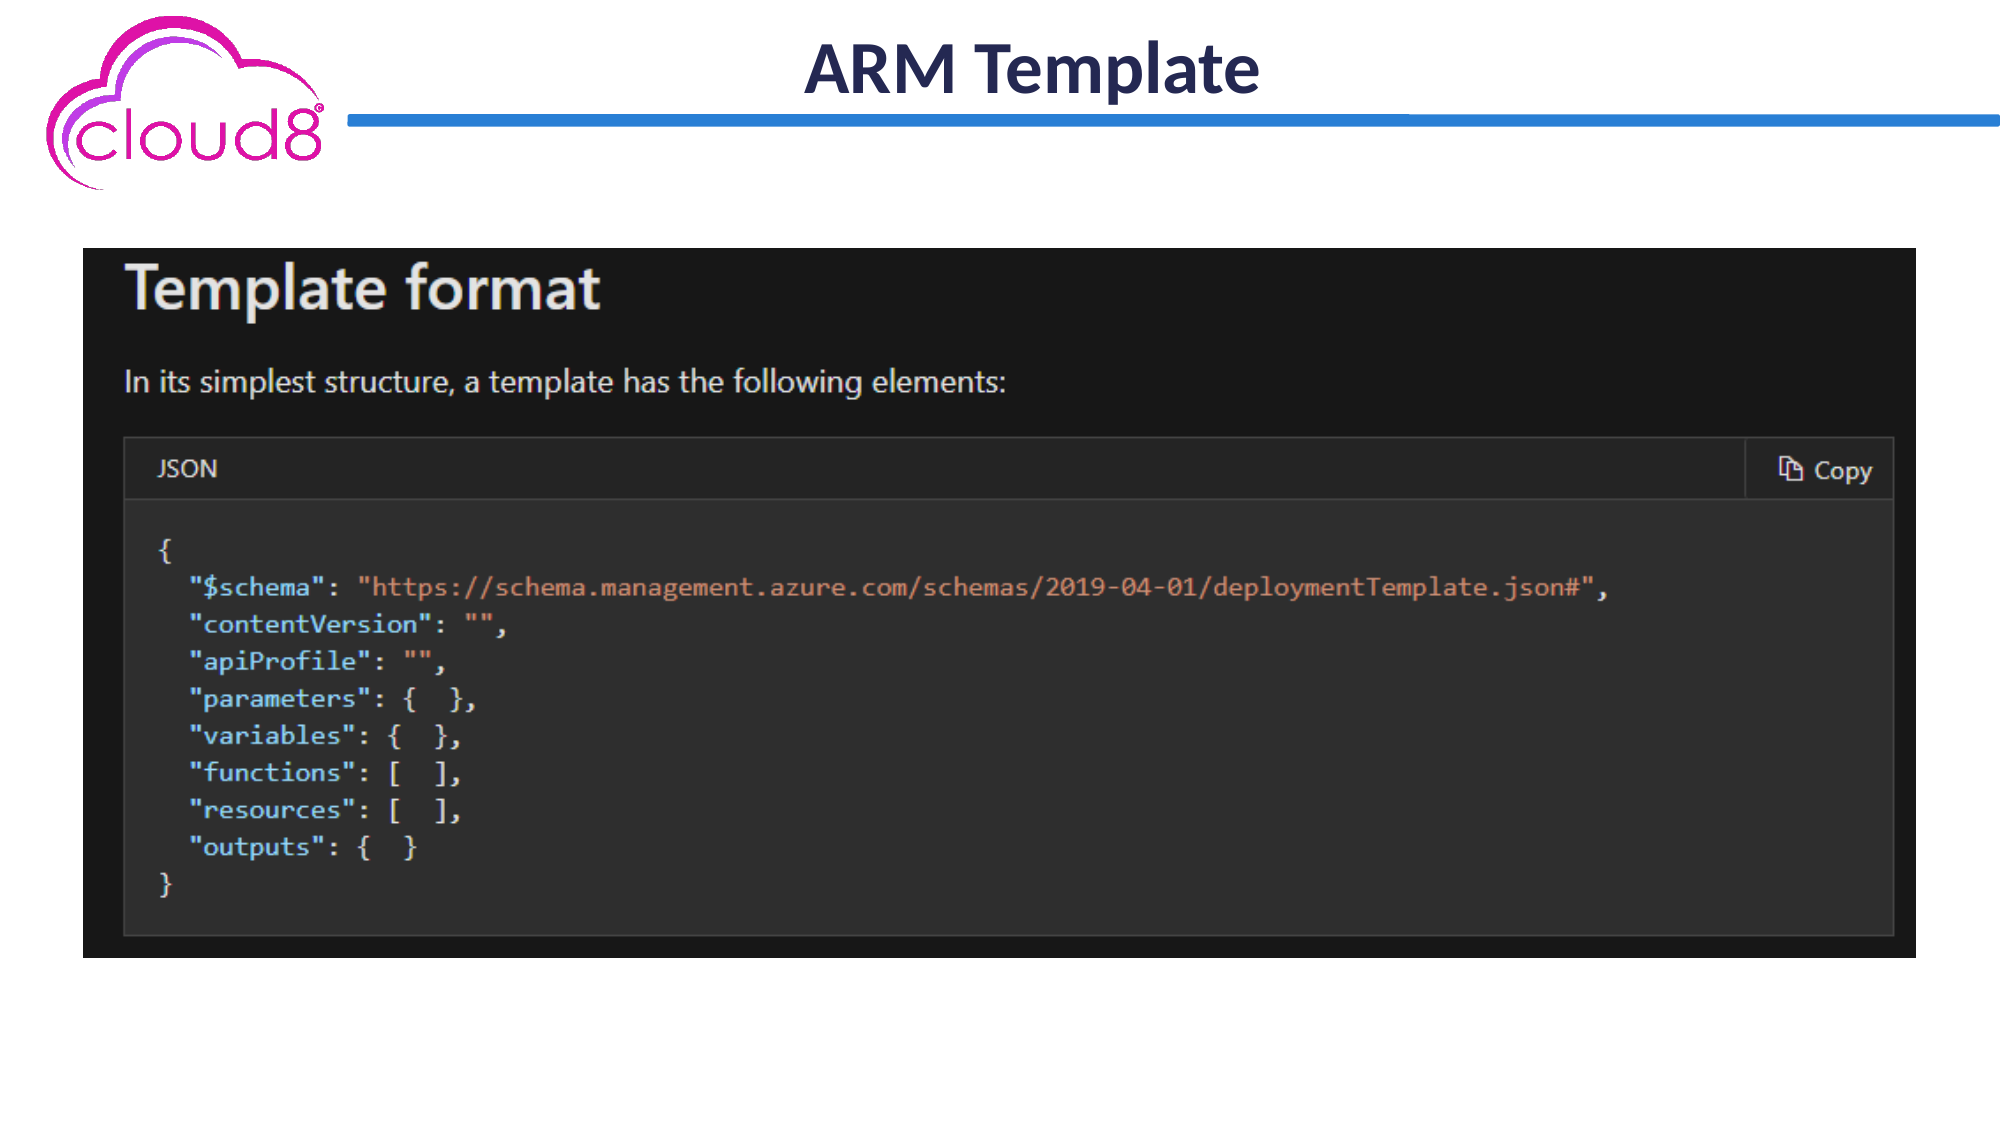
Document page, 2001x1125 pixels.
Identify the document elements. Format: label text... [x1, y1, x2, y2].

picture [83, 248, 1916, 958]
picture [38, 0, 336, 198]
list ARM Template [383, 21, 1684, 114]
